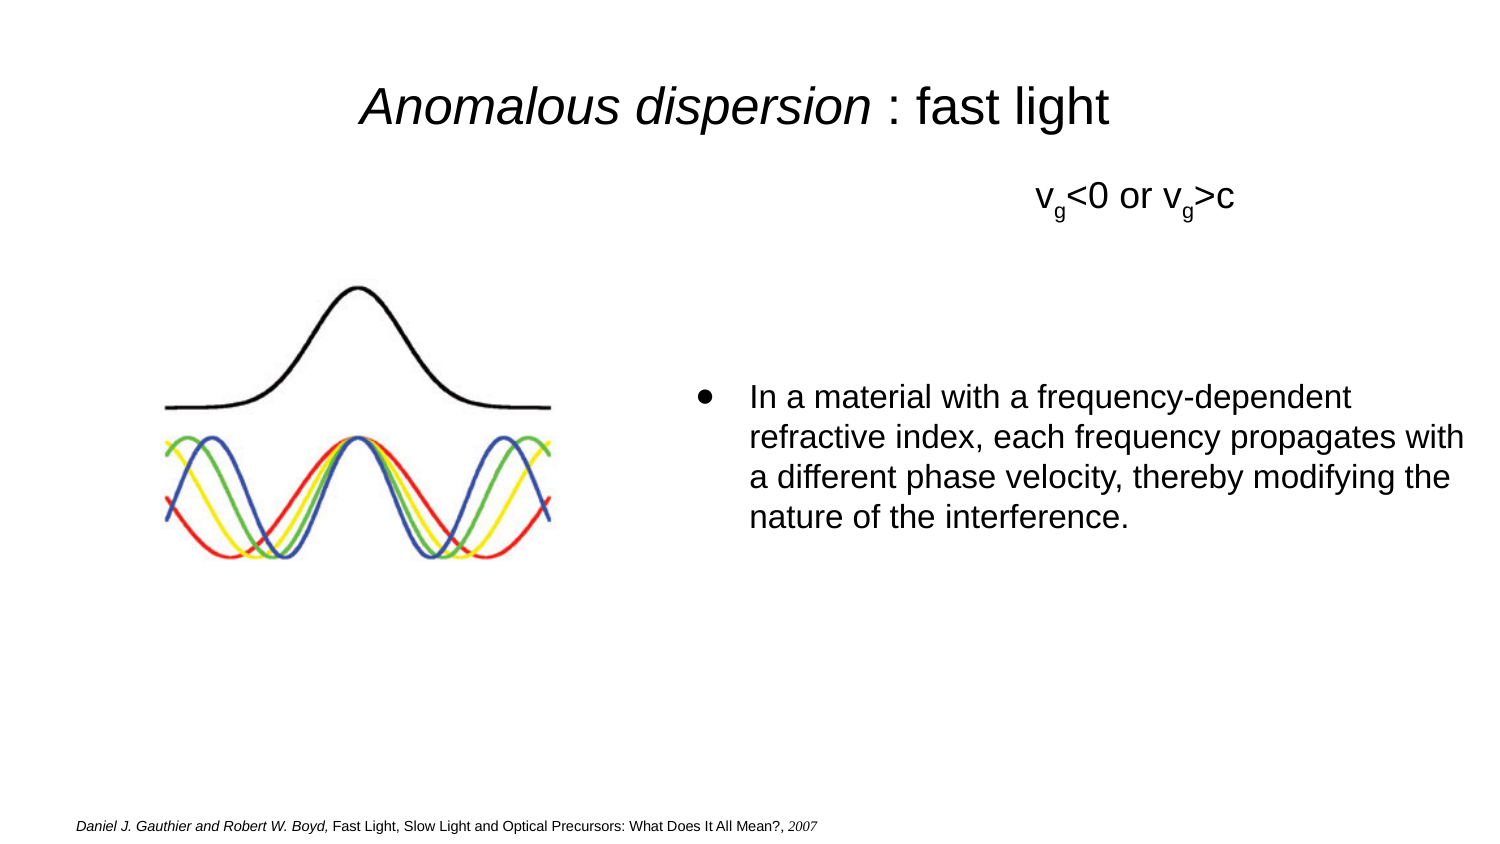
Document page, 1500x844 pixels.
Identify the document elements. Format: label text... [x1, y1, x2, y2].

text_box vg<0 or vg>c [1010, 156, 1329, 260]
text_box In a material with a frequency-dependent refractive index, each frequency propagates with a different phase velocity, thereby modifying the nature of the interference. [659, 360, 1487, 724]
text_box Anomalous dispersion : fast light [345, 57, 1173, 167]
picture [128, 248, 586, 596]
text_box Daniel J. Gauthier and Robert W. Boyd, Fast Light, Slow Light and Optical Precursors: What Does It All Mean?, 2007 [61, 796, 899, 839]
